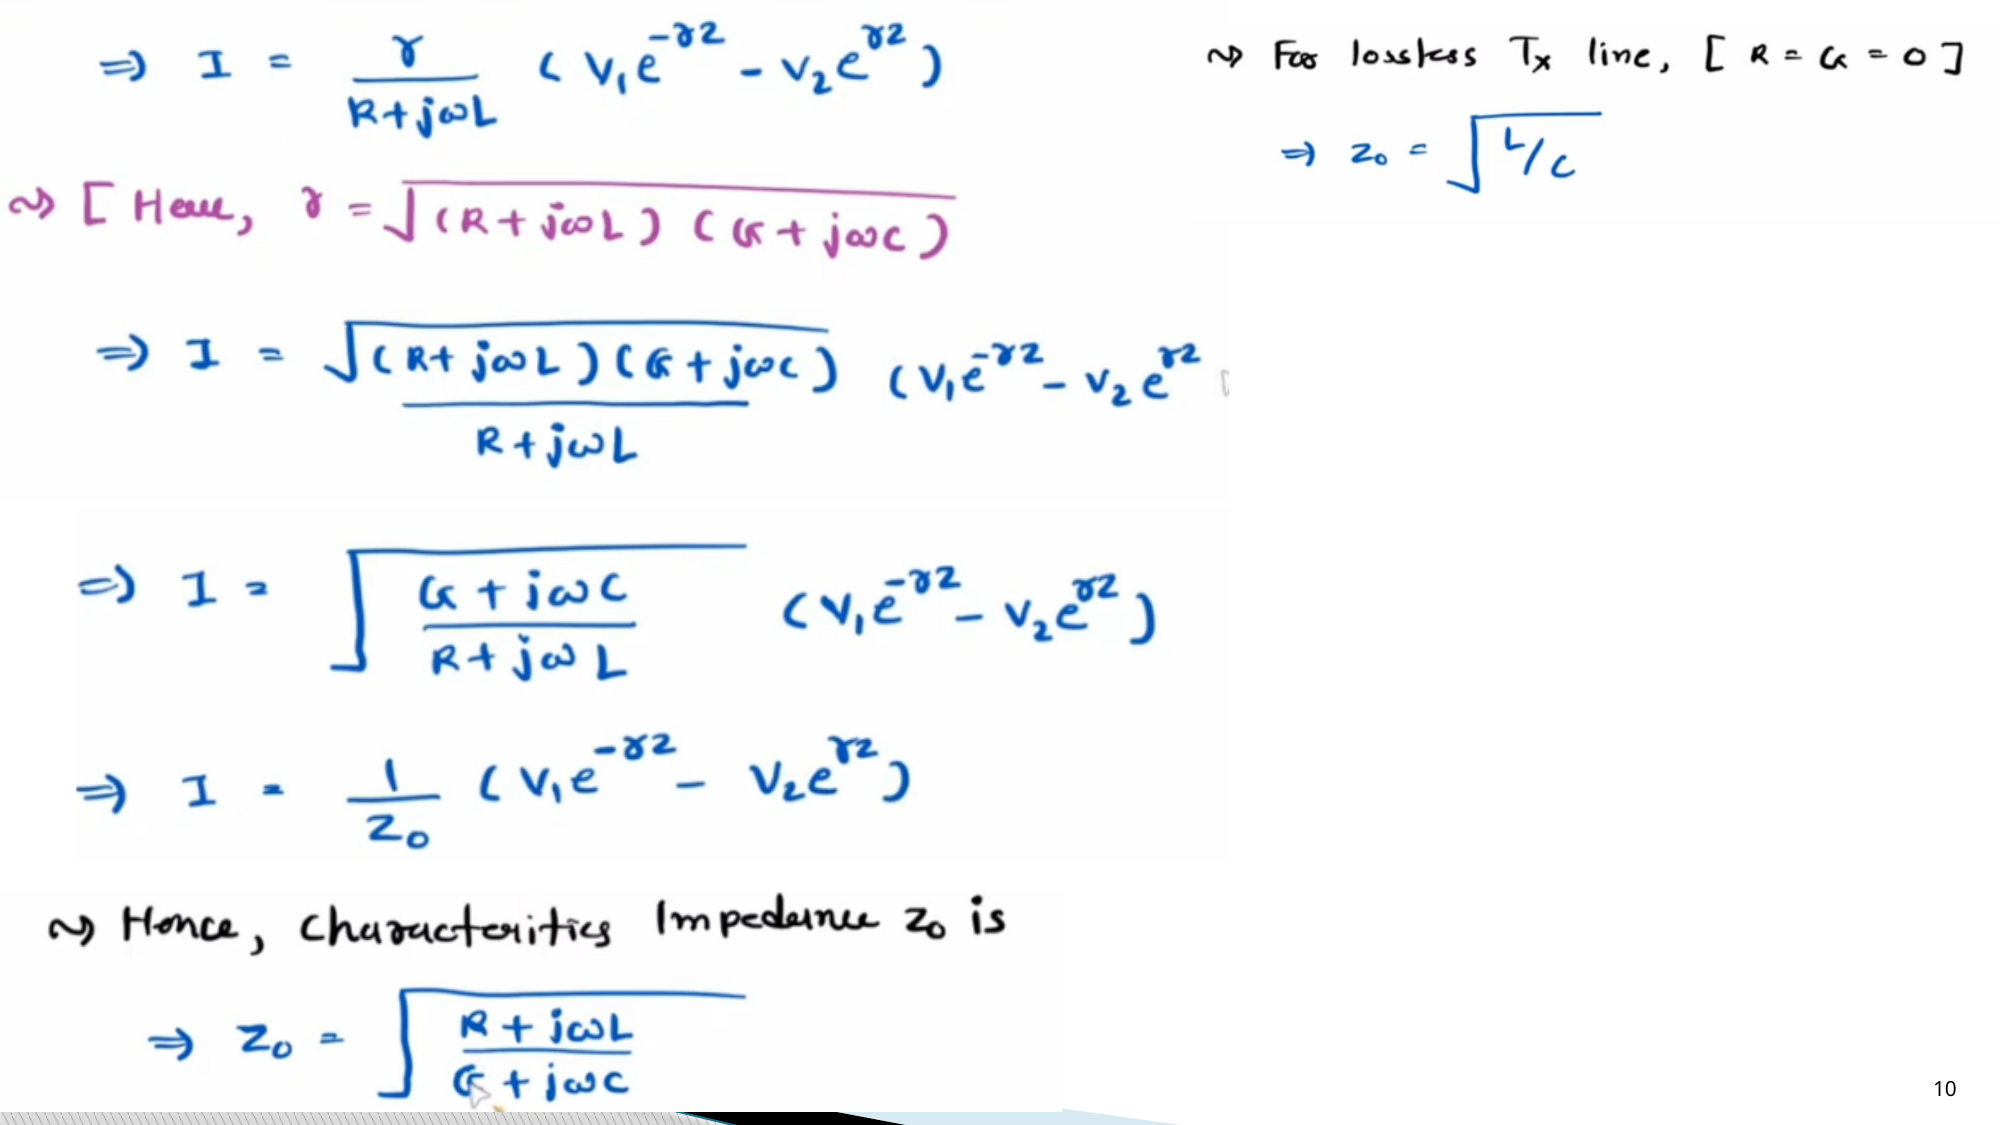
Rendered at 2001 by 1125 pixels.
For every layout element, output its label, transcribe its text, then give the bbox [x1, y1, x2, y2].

picture [1193, 22, 2000, 224]
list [0, 0, 1230, 503]
picture [75, 506, 1230, 860]
picture [0, 891, 1063, 1112]
slide_number 10 [1891, 1051, 1972, 1112]
